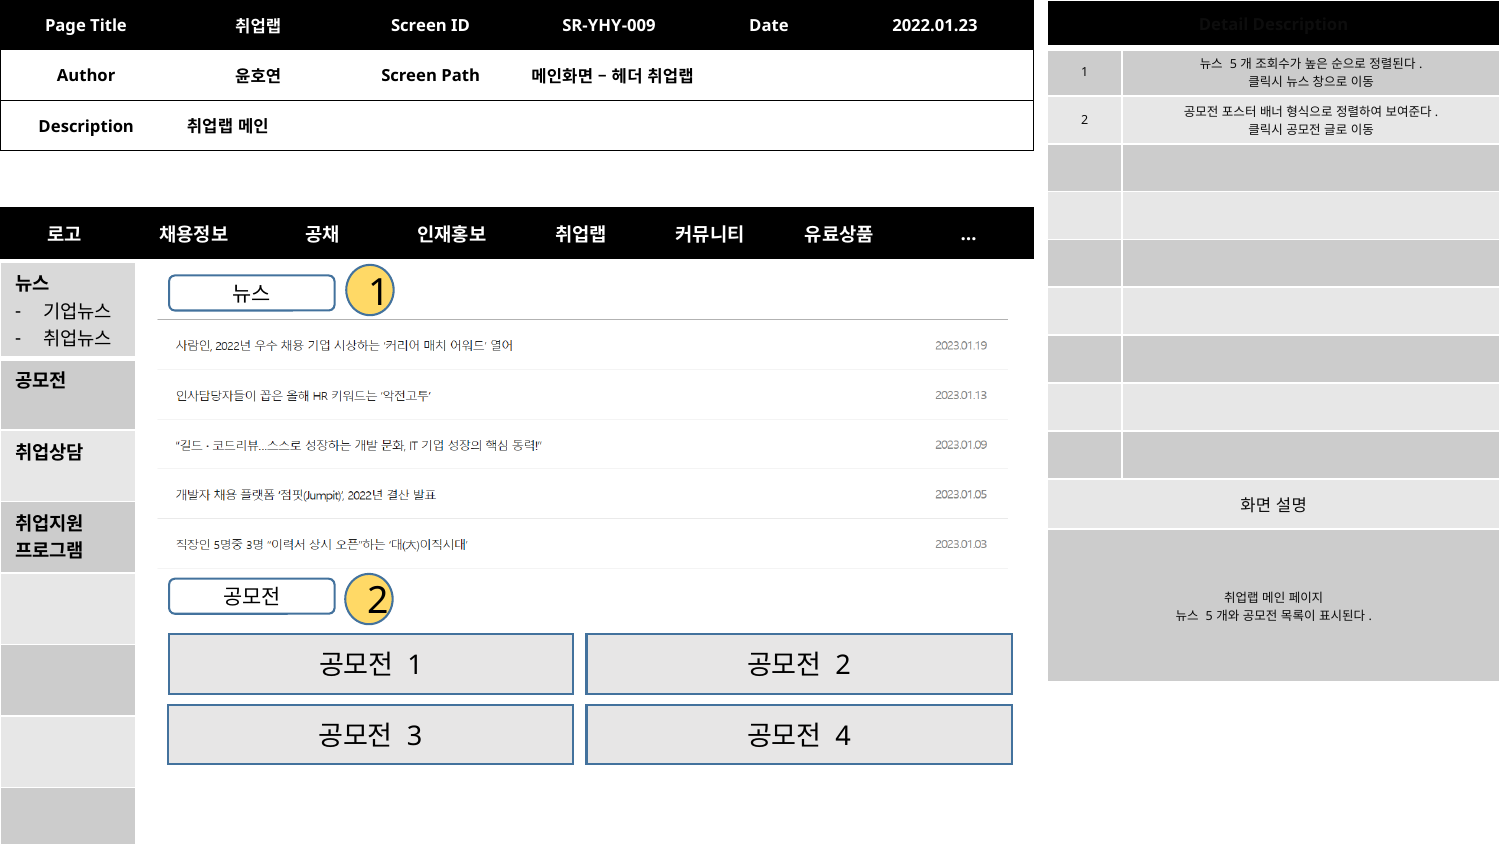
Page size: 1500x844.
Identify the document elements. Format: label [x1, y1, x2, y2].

table_header [1, 1, 1033, 50]
table_cell [1123, 51, 1499, 95]
table_cell [1048, 336, 1121, 382]
text_box [585, 704, 1013, 765]
table_header [1, 263, 135, 356]
table_header [1, 208, 1033, 257]
table_cell [1, 717, 135, 787]
table_cell [1, 574, 135, 644]
text_box [167, 704, 574, 765]
table_cell [1048, 384, 1121, 430]
text_box [585, 633, 1013, 695]
text_box [168, 633, 574, 695]
table_cell [1, 50, 1033, 100]
table_cell [1048, 480, 1499, 528]
table_cell [1123, 432, 1499, 478]
text_box [345, 263, 395, 315]
table_cell [1123, 192, 1499, 239]
table_cell [1123, 336, 1499, 382]
table_cell [1048, 288, 1121, 334]
table_cell [1123, 288, 1499, 334]
text_box [344, 572, 394, 626]
table_cell [1, 431, 135, 501]
table_cell [1, 502, 135, 572]
table_cell [1123, 240, 1499, 286]
table_cell [1048, 432, 1121, 478]
table_cell [1048, 145, 1121, 191]
table_cell [1123, 97, 1499, 143]
table_cell [1048, 51, 1121, 95]
table_cell [1048, 97, 1121, 143]
text_box [168, 274, 336, 312]
table_cell [1, 788, 135, 844]
picture [149, 315, 1012, 572]
table_cell [1, 361, 135, 429]
table_cell [1048, 530, 1499, 681]
table_header [1048, 1, 1499, 45]
table_cell [1048, 240, 1121, 286]
table_cell [1123, 384, 1499, 430]
table_cell [1048, 192, 1121, 239]
text_box [168, 577, 336, 615]
table_cell [1, 101, 1033, 150]
table_cell [1123, 145, 1499, 191]
table_cell [1, 645, 135, 715]
